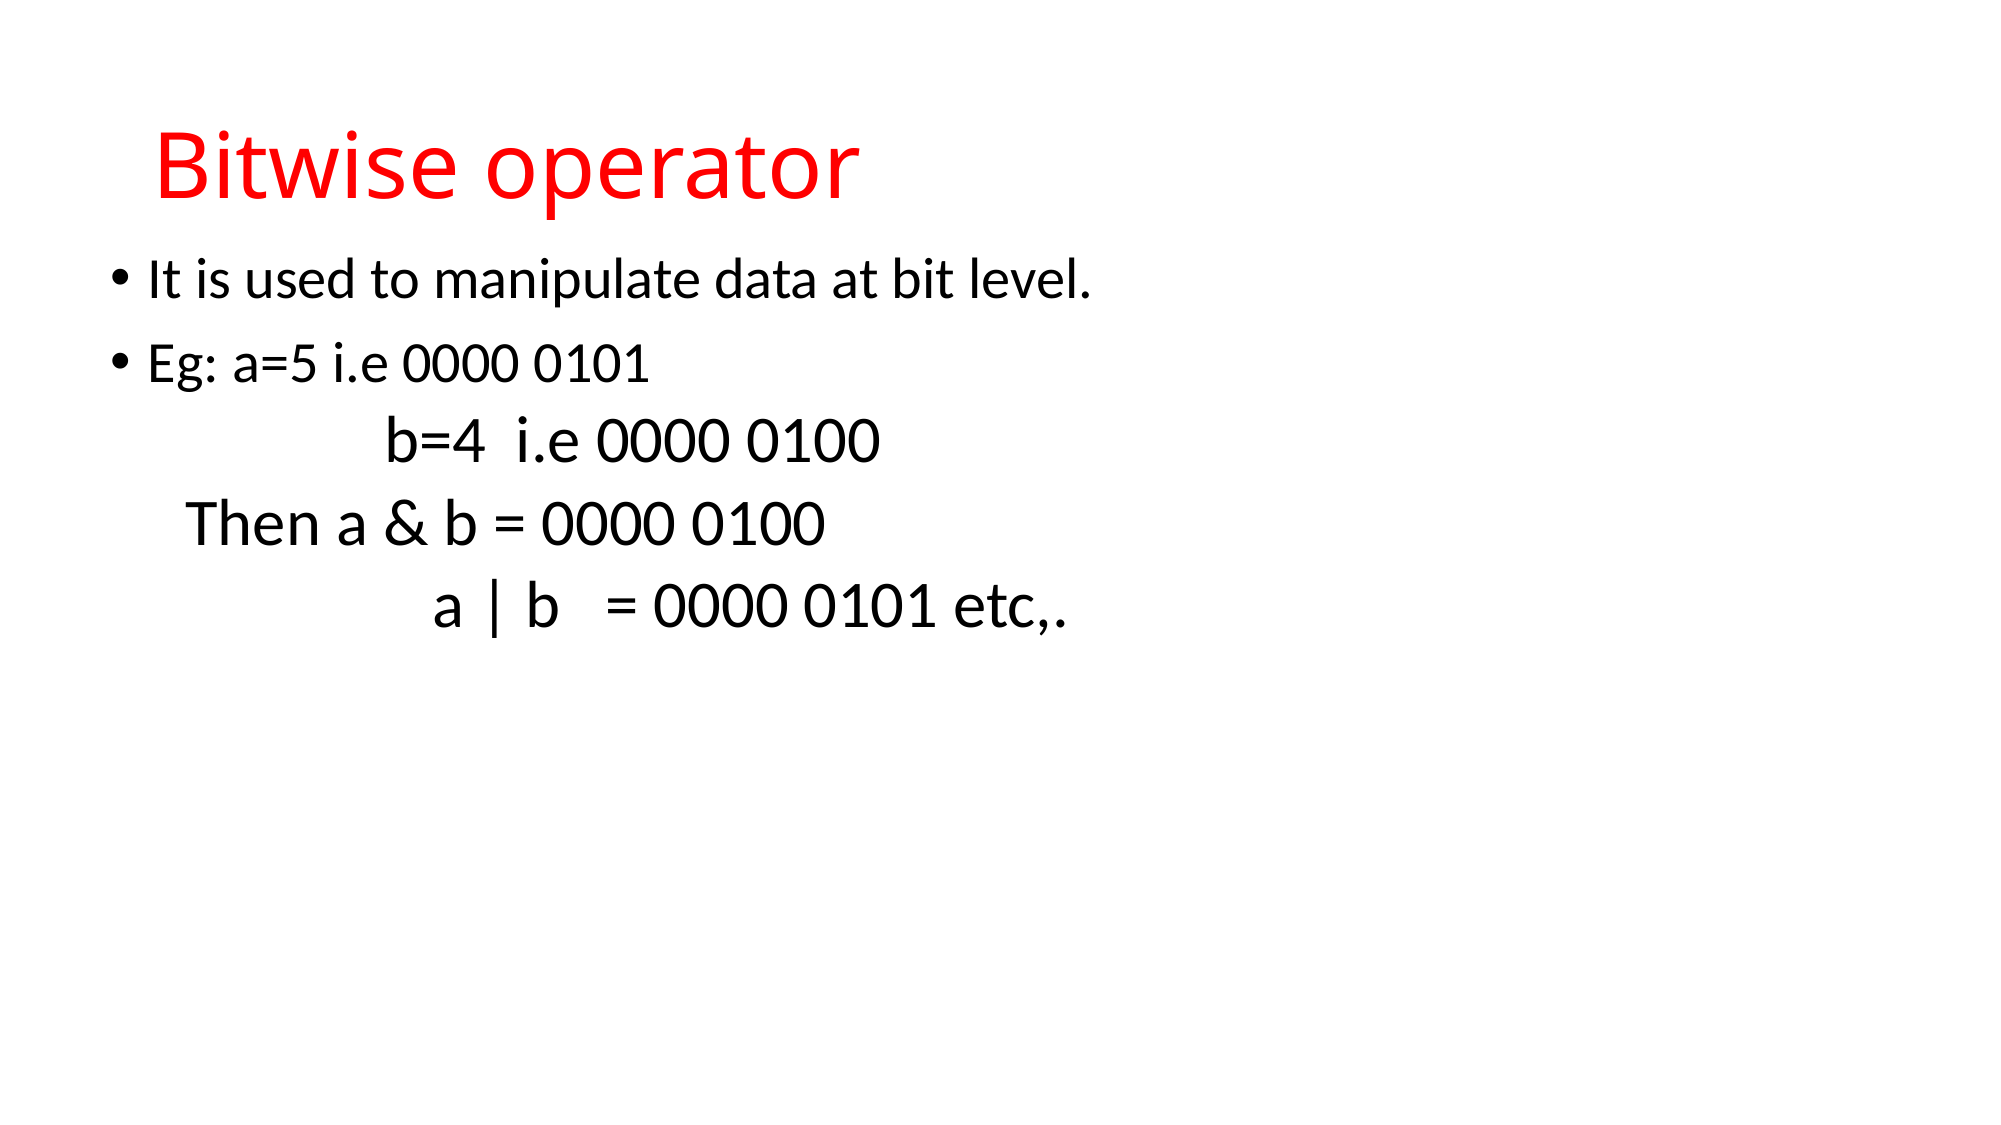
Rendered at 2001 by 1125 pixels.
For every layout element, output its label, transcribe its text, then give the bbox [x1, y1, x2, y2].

list It is used to manipulate data at bit level. Eg: a=5 i.e 0000 0101 b=4 i.e 0000 0100 Then a & b = 0000 0100 a | b = 0000 0101 etc,. [95, 240, 1863, 1014]
title Bitwise operator [137, 59, 1863, 240]
